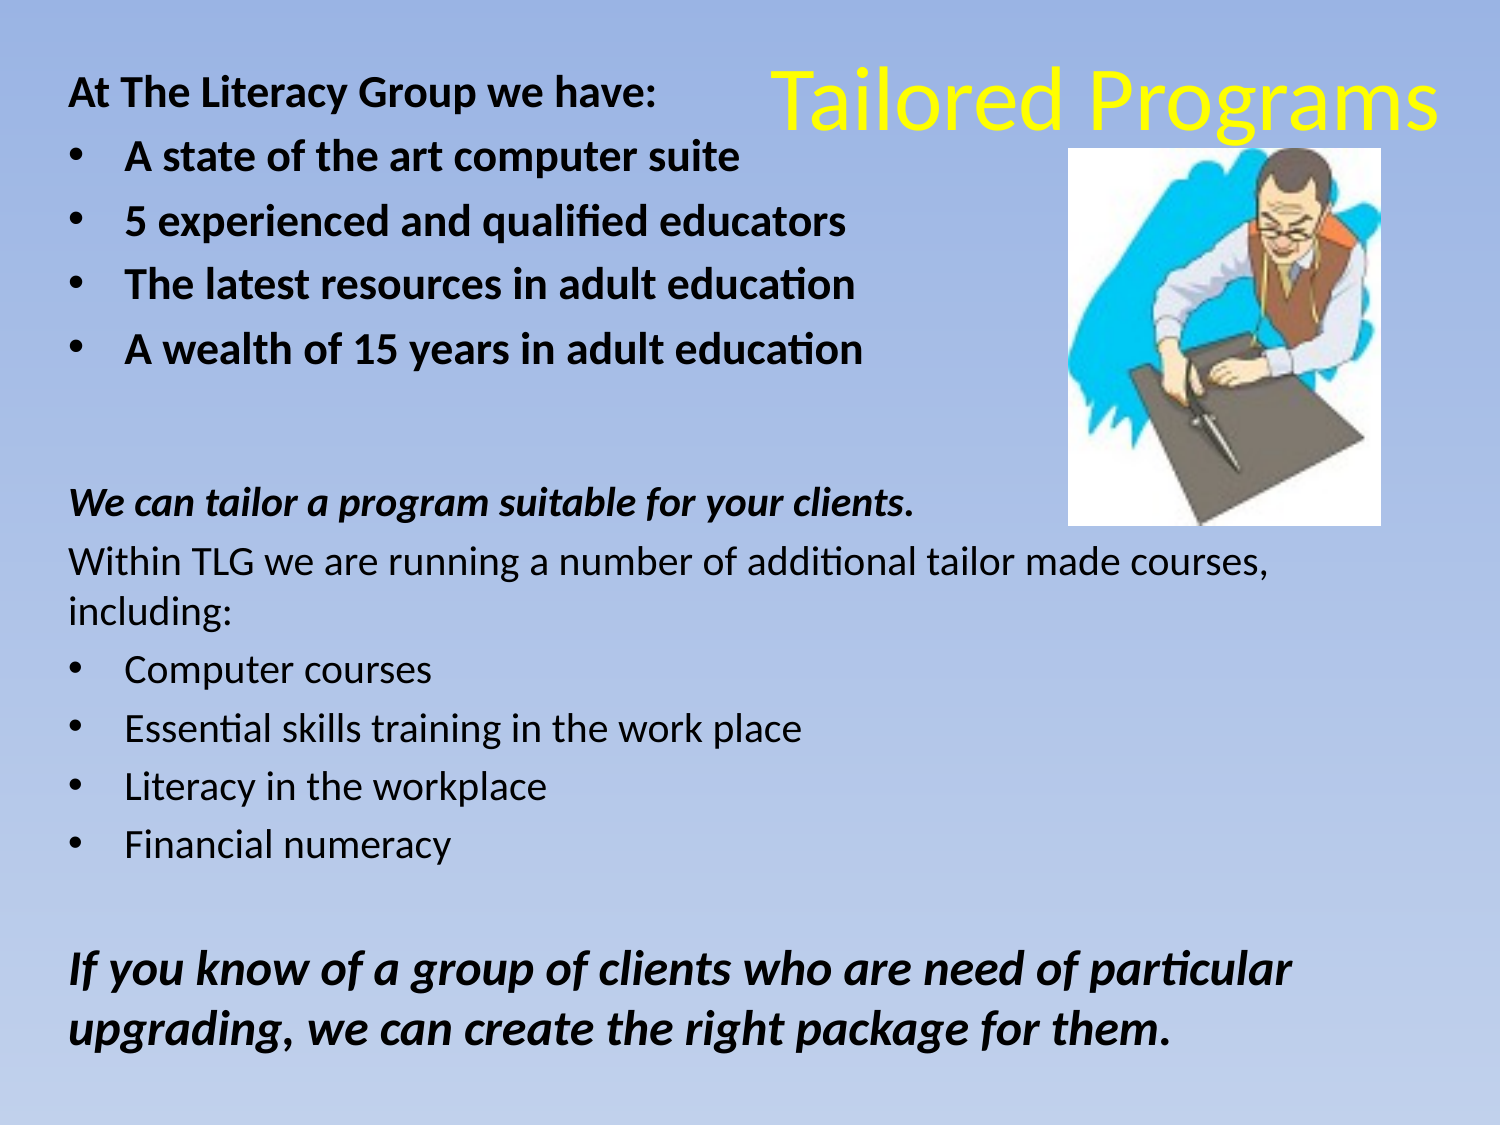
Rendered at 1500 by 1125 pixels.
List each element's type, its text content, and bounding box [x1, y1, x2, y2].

picture [1068, 148, 1382, 526]
title Tailored Programs [431, 0, 1500, 188]
list At The Literacy Group we have: A state of the art computer suite 5 experienced and qualified educators The latest resources in adult education A wealth of 15 years in adult education We can tailor a program suitable for your clients. Within TLG we are running a number of additional tailor made courses, including: Computer courses Essential skills training in the work place Literacy in the workplace Financial numeracy If you know of a group of clients who are need of particular upgrading, we can create the right package for them. [53, 54, 1404, 1106]
